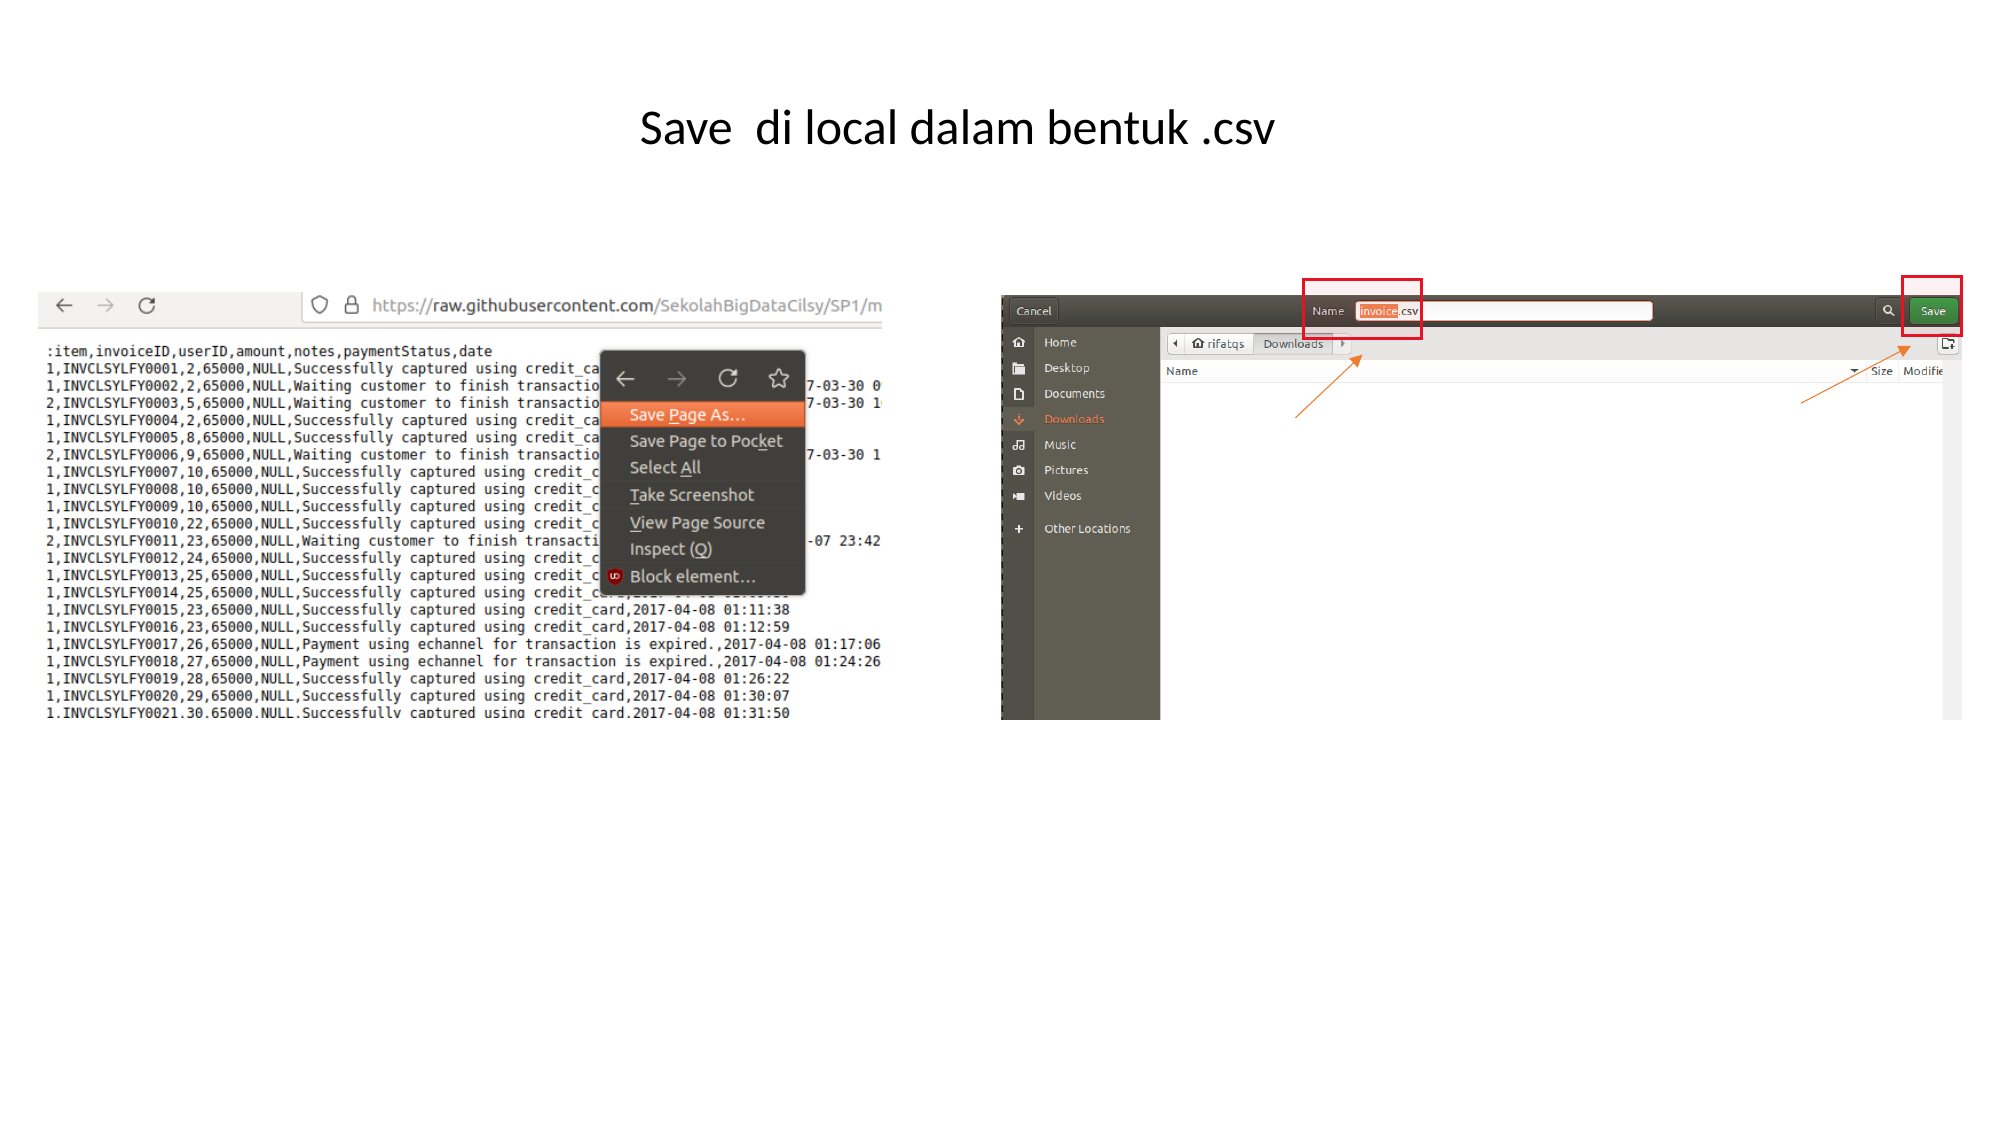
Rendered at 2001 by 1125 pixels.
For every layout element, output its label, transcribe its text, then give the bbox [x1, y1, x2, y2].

picture [38, 292, 882, 718]
text_box Save di local dalam bentuk .csv [553, 87, 1363, 163]
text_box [1800, 345, 1911, 404]
text_box [1302, 278, 1422, 295]
picture [1001, 295, 1962, 720]
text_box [1295, 354, 1363, 418]
text_box [1902, 276, 1963, 337]
